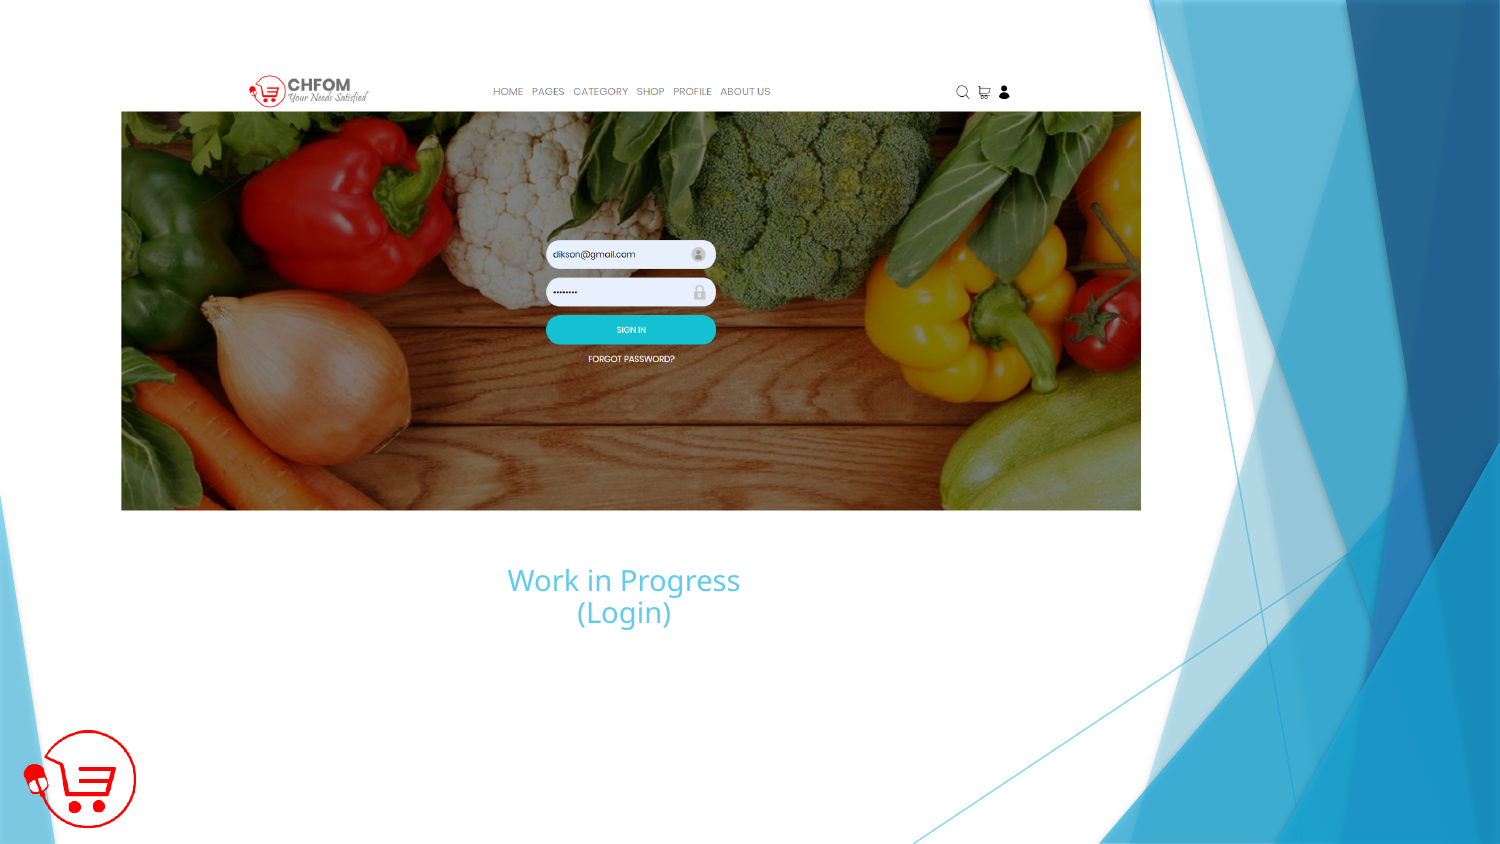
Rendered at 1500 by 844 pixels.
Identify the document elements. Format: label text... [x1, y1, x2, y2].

picture [22, 730, 137, 828]
title Work in Progress (Login) [114, 552, 1135, 638]
picture [120, 74, 1142, 523]
